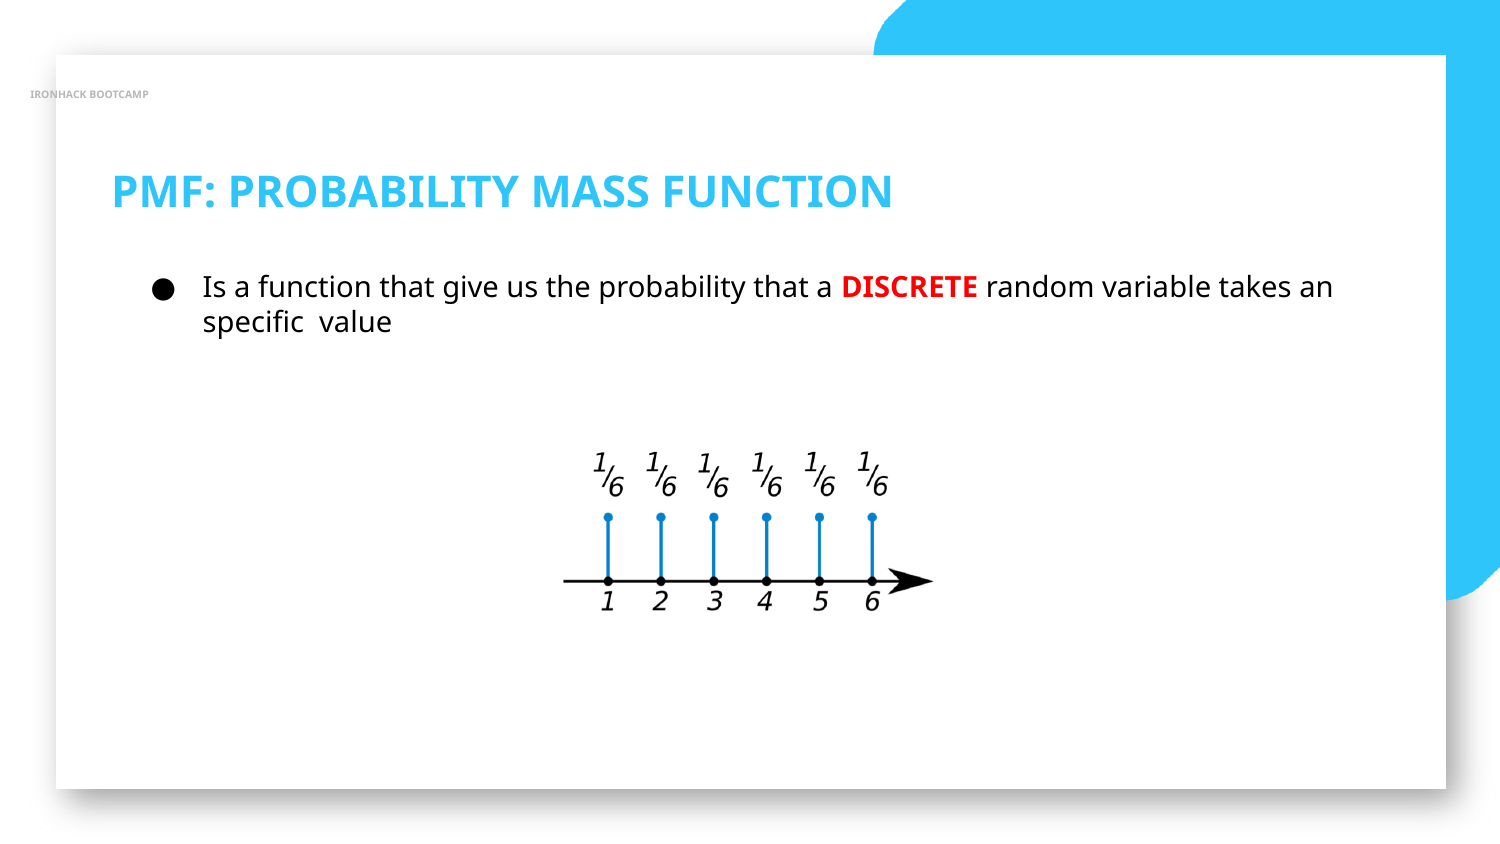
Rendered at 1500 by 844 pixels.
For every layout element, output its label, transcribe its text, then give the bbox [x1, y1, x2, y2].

text_box PMF: PROBABILITY MASS FUNCTION [96, 149, 1417, 266]
text_box Is a function that give us the probability that a DISCRETE random variable takes an specific value [112, 253, 1384, 354]
picture [0, 0, 1500, 844]
text_box IRONHACK BOOTCAMP [15, 71, 354, 108]
